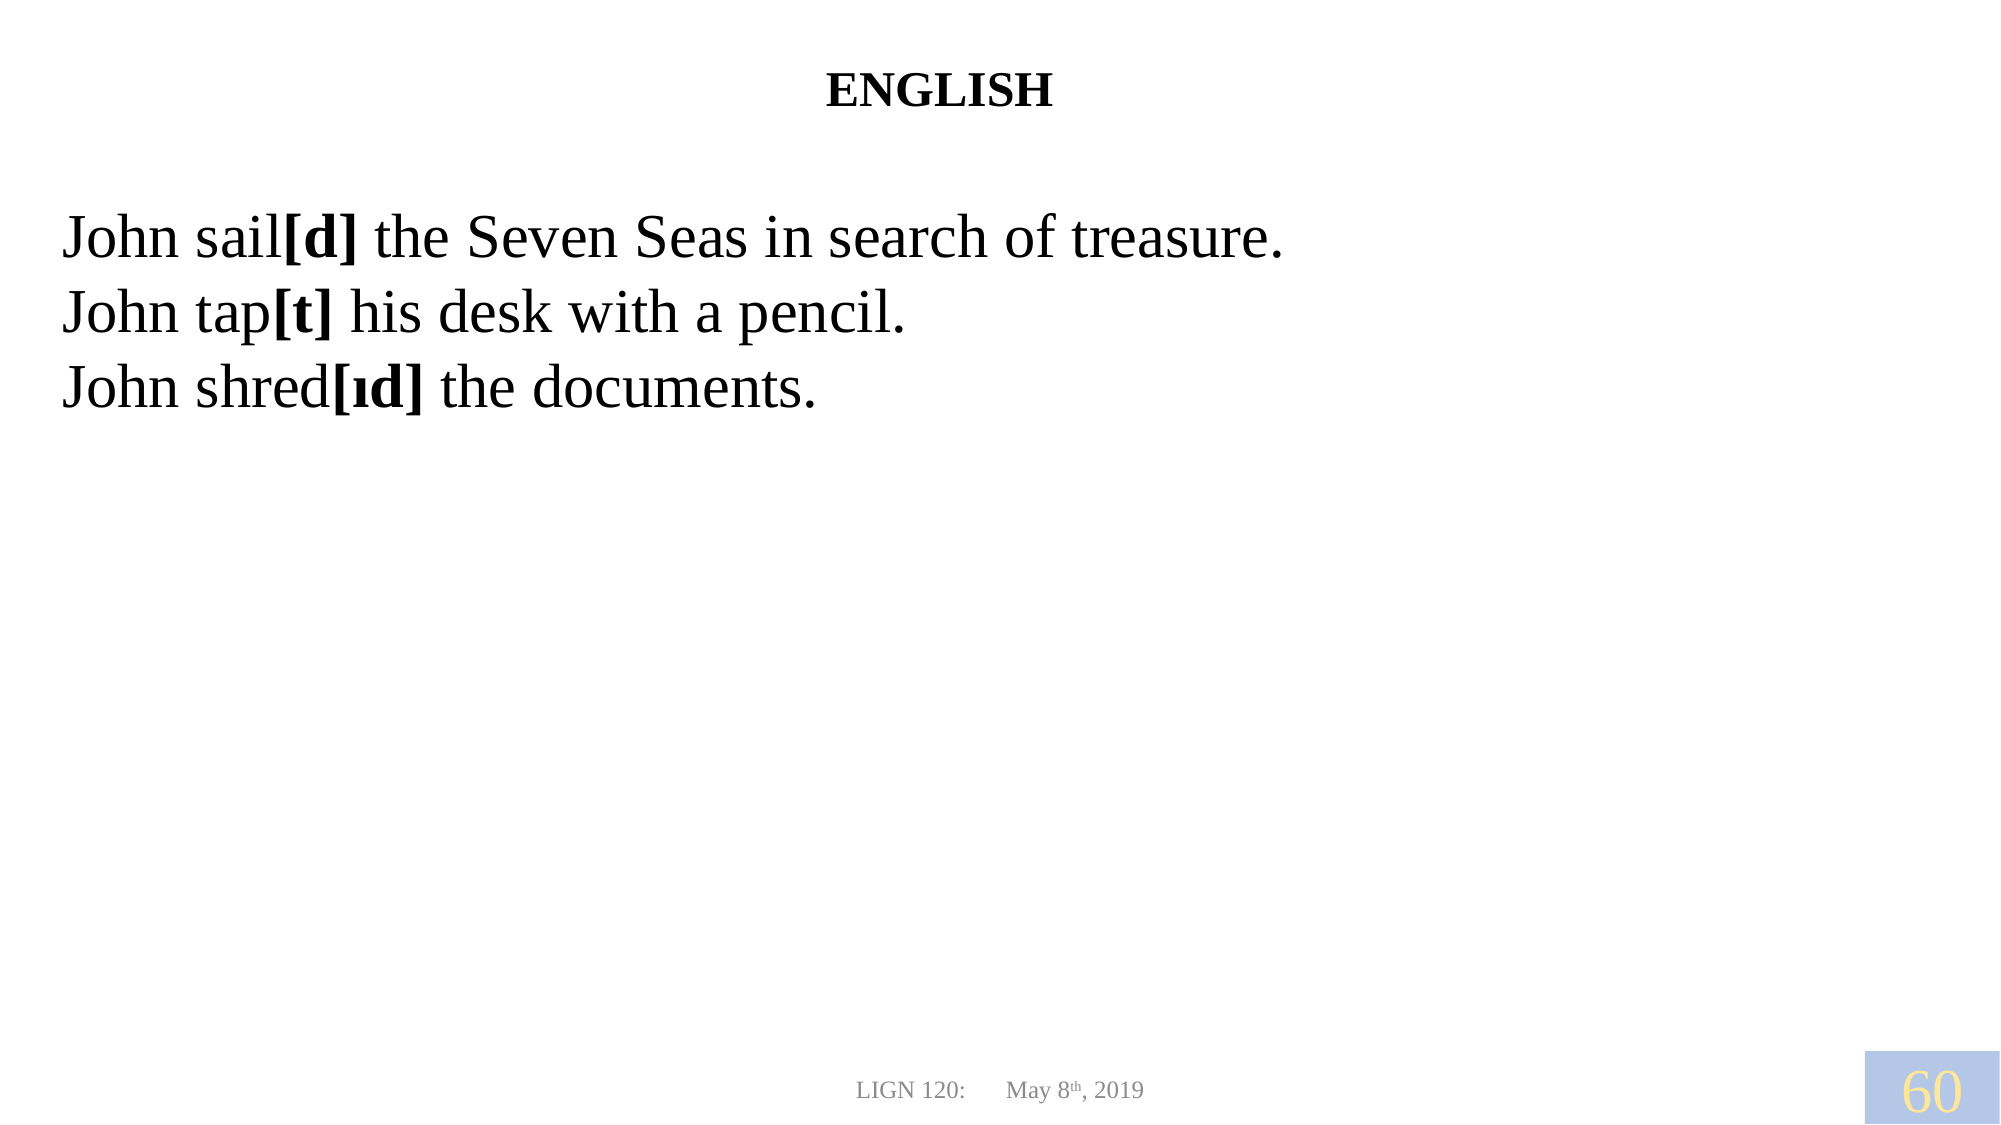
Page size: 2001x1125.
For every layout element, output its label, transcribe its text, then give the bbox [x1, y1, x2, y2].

text_box ENGLISH [74, 3, 1805, 126]
text_box John sail[d] the Seven Seas in search of treasure. John tap[t] his desk with a pencil. John shred[ıd] the documents. [47, 187, 1894, 427]
slide_number 60 [1864, 1051, 2000, 1124]
footer LIGN 120: May 8th, 2019 [656, 1058, 1344, 1119]
